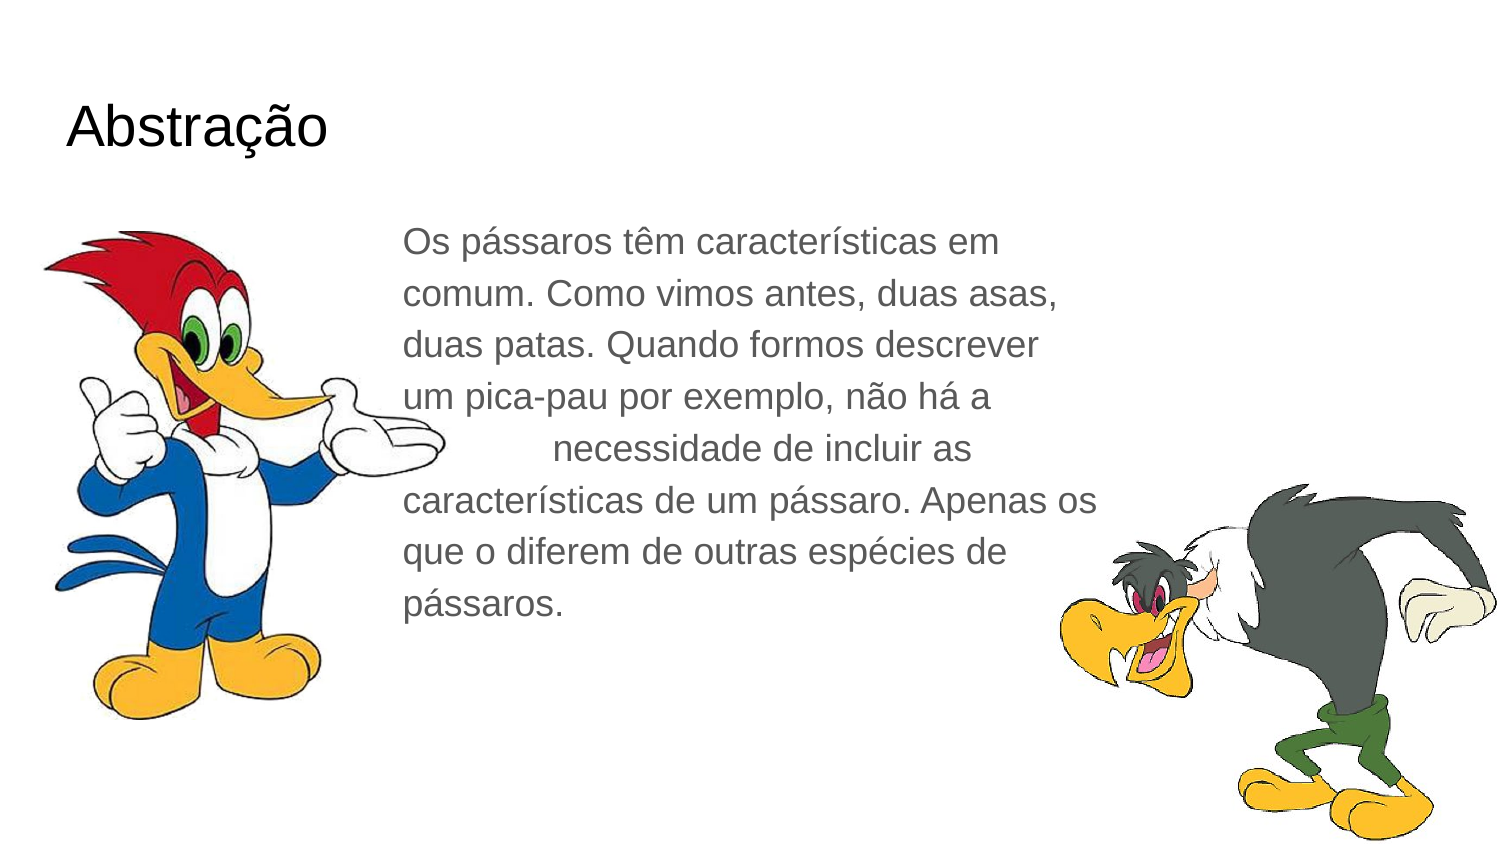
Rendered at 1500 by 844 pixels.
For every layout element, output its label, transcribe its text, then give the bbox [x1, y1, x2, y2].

picture [0, 231, 488, 720]
picture [1050, 476, 1500, 844]
title Abstração [51, 72, 1449, 167]
list Os pássaros têm características em comum. Como vimos antes, duas asas, duas patas. Quando formos descrever um pica-pau por exemplo, não há a necessidade de incluir as características de um pássaro. Apenas os que o diferem de outras espécies de pássaros. [387, 195, 1113, 756]
